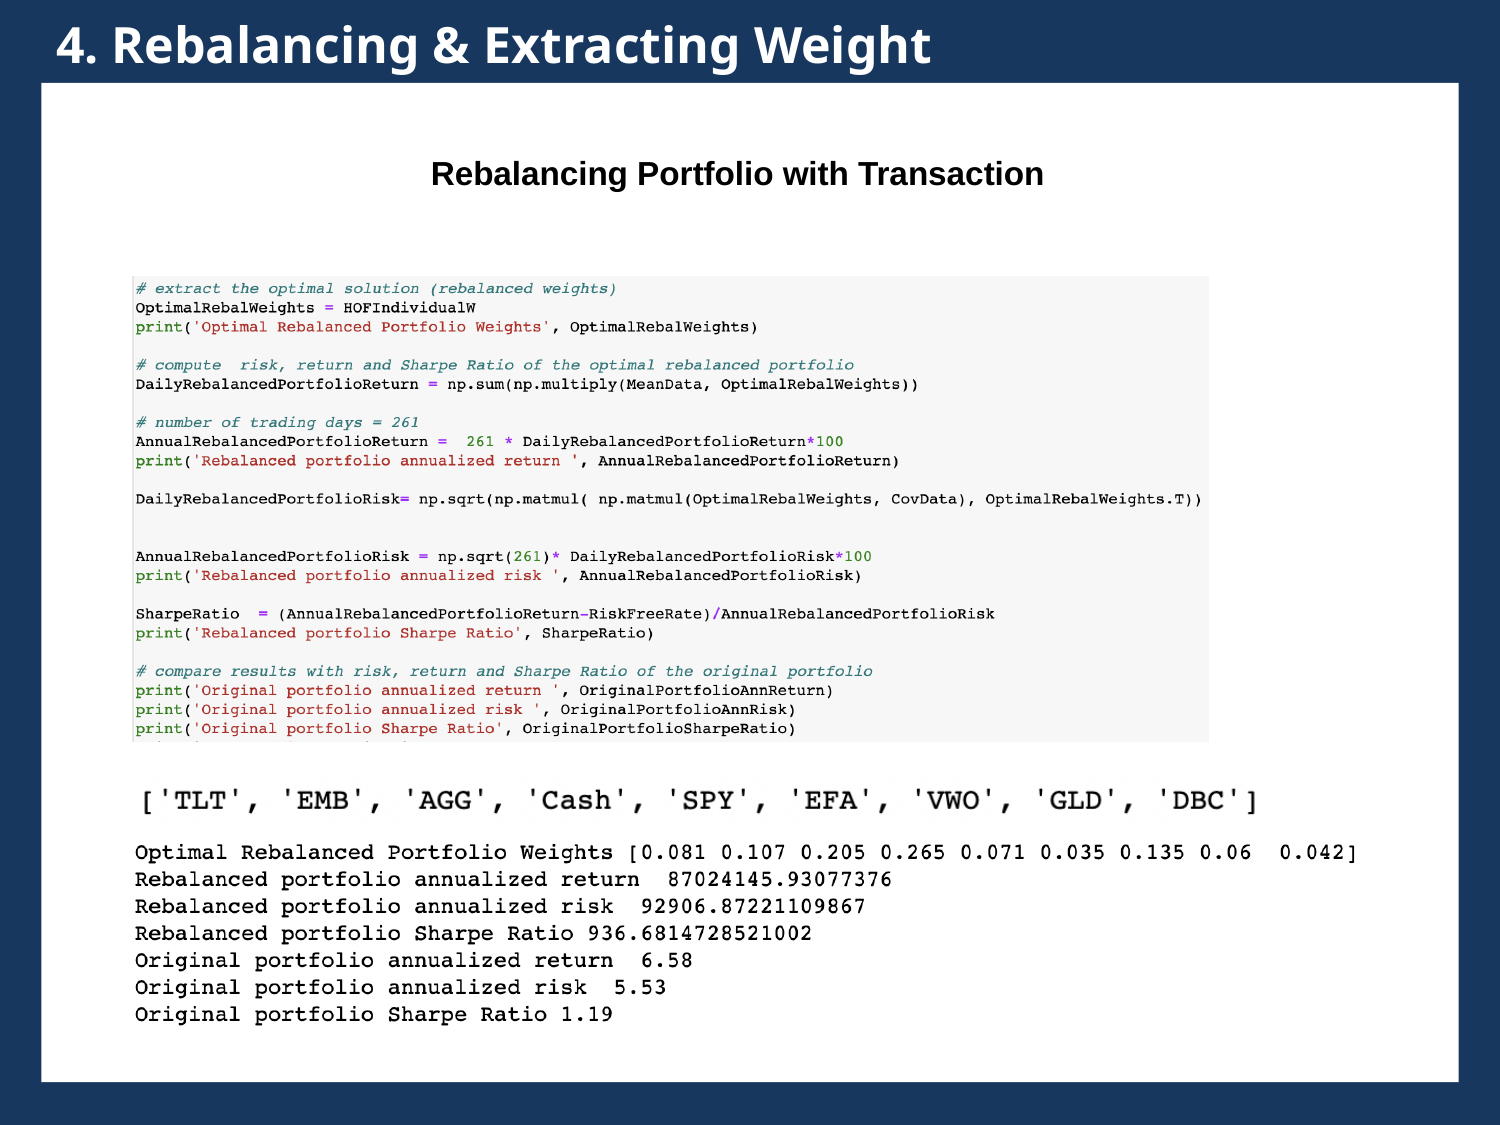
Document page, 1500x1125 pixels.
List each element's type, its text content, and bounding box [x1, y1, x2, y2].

picture [129, 775, 1264, 831]
text_box 4. Rebalancing & Extracting Weight [41, 6, 1152, 81]
picture [129, 276, 1209, 743]
text_box Rebalancing Portfolio with Transaction [416, 145, 1084, 200]
picture [126, 841, 1365, 1031]
text_box Vascular smooth muscle cell glycolytic metabolism. [39, 81, 1461, 1084]
